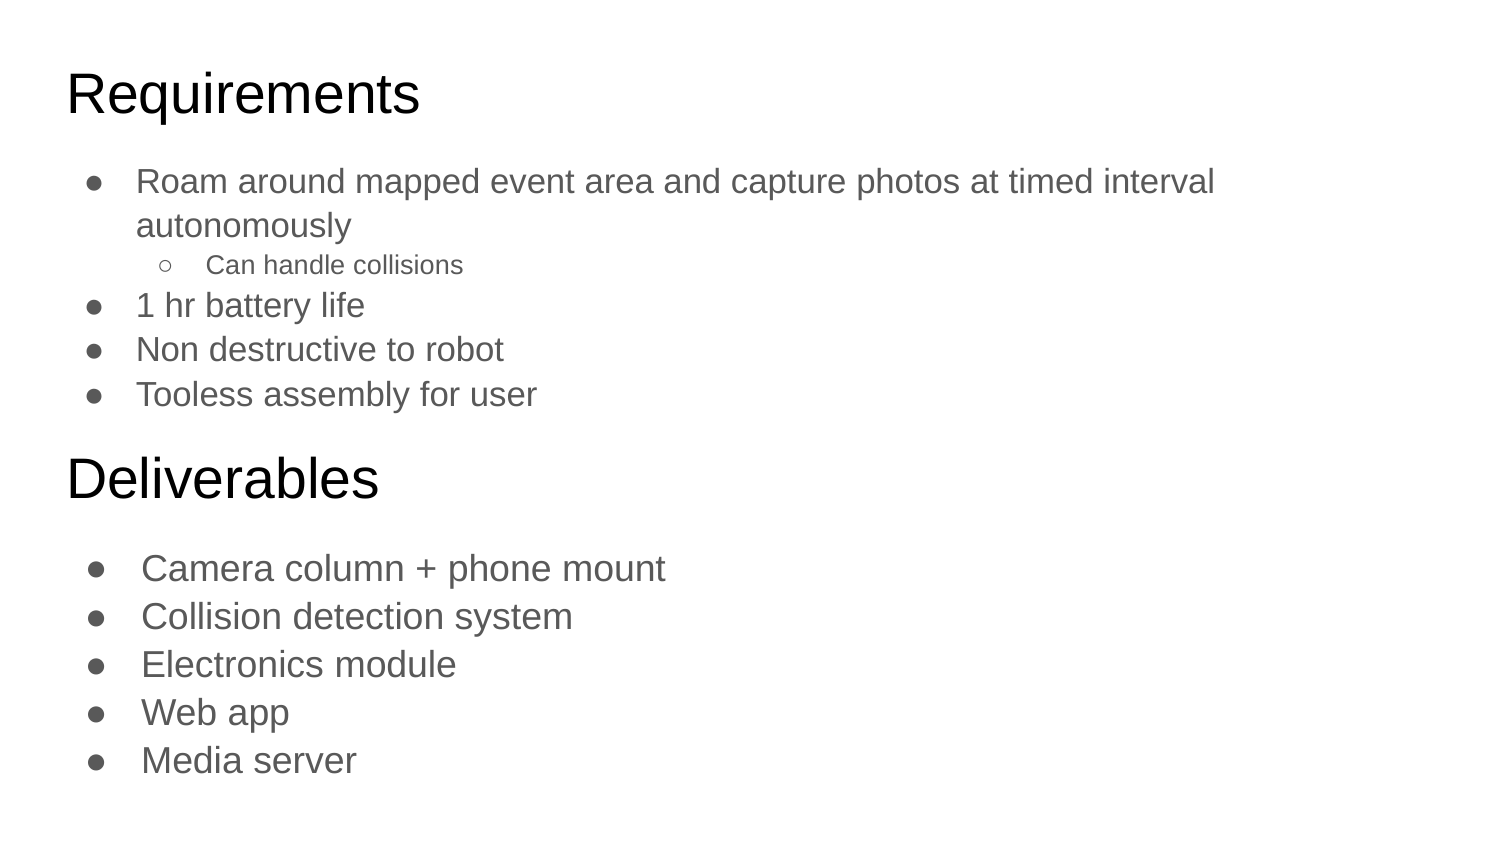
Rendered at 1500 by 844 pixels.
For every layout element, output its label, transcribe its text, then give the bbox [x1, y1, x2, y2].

list Camera column + phone mount Collision detection system Electronics module Web app Media server [51, 525, 1449, 817]
title Deliverables [51, 431, 1449, 525]
title Requirements [51, 47, 1449, 140]
list Roam around mapped event area and capture photos at timed interval autonomously Can handle collisions 1 hr battery life Non destructive to robot Tooless assembly for user [51, 140, 1449, 431]
